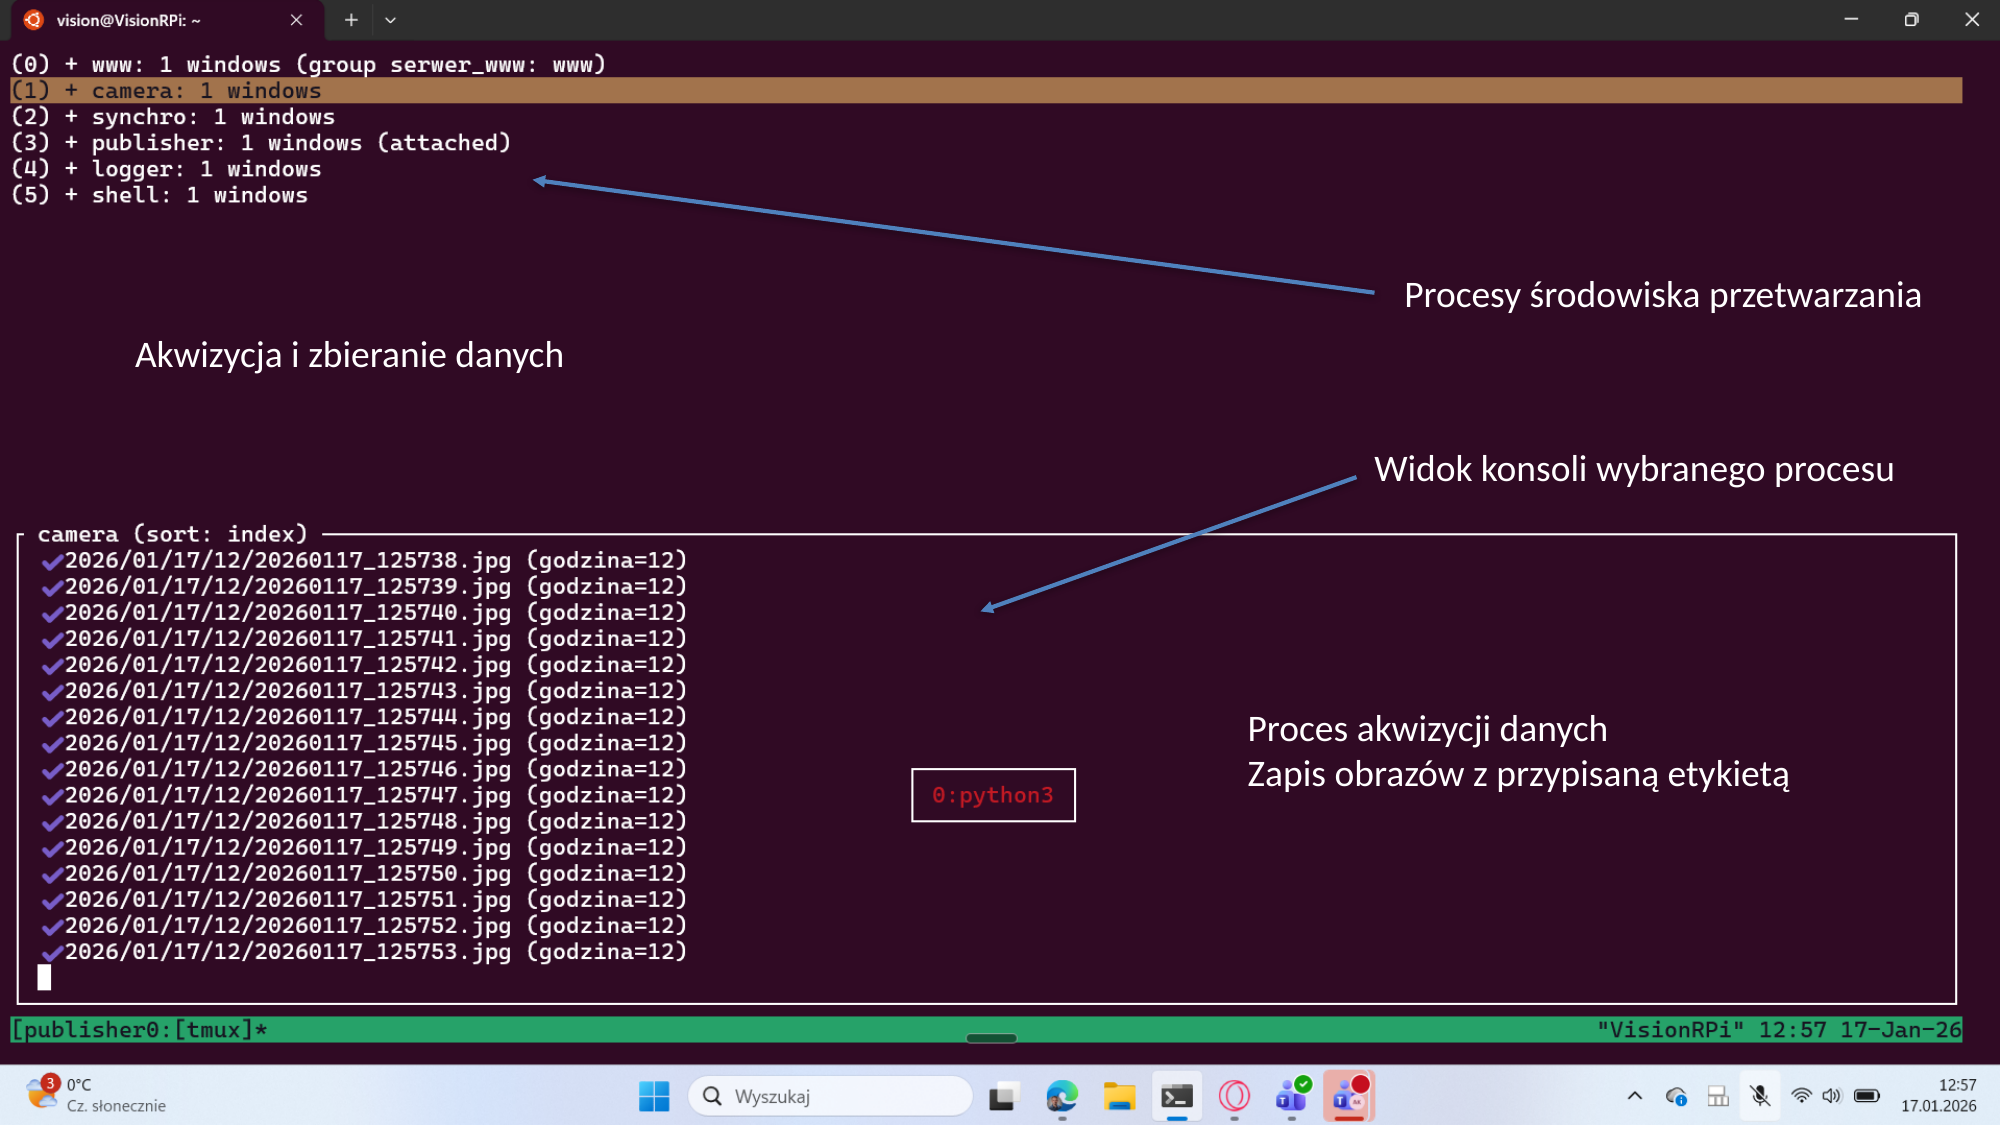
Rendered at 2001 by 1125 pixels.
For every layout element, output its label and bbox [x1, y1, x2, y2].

picture [0, 0, 2000, 1125]
text_box [980, 476, 1357, 612]
text_box [532, 179, 1375, 294]
